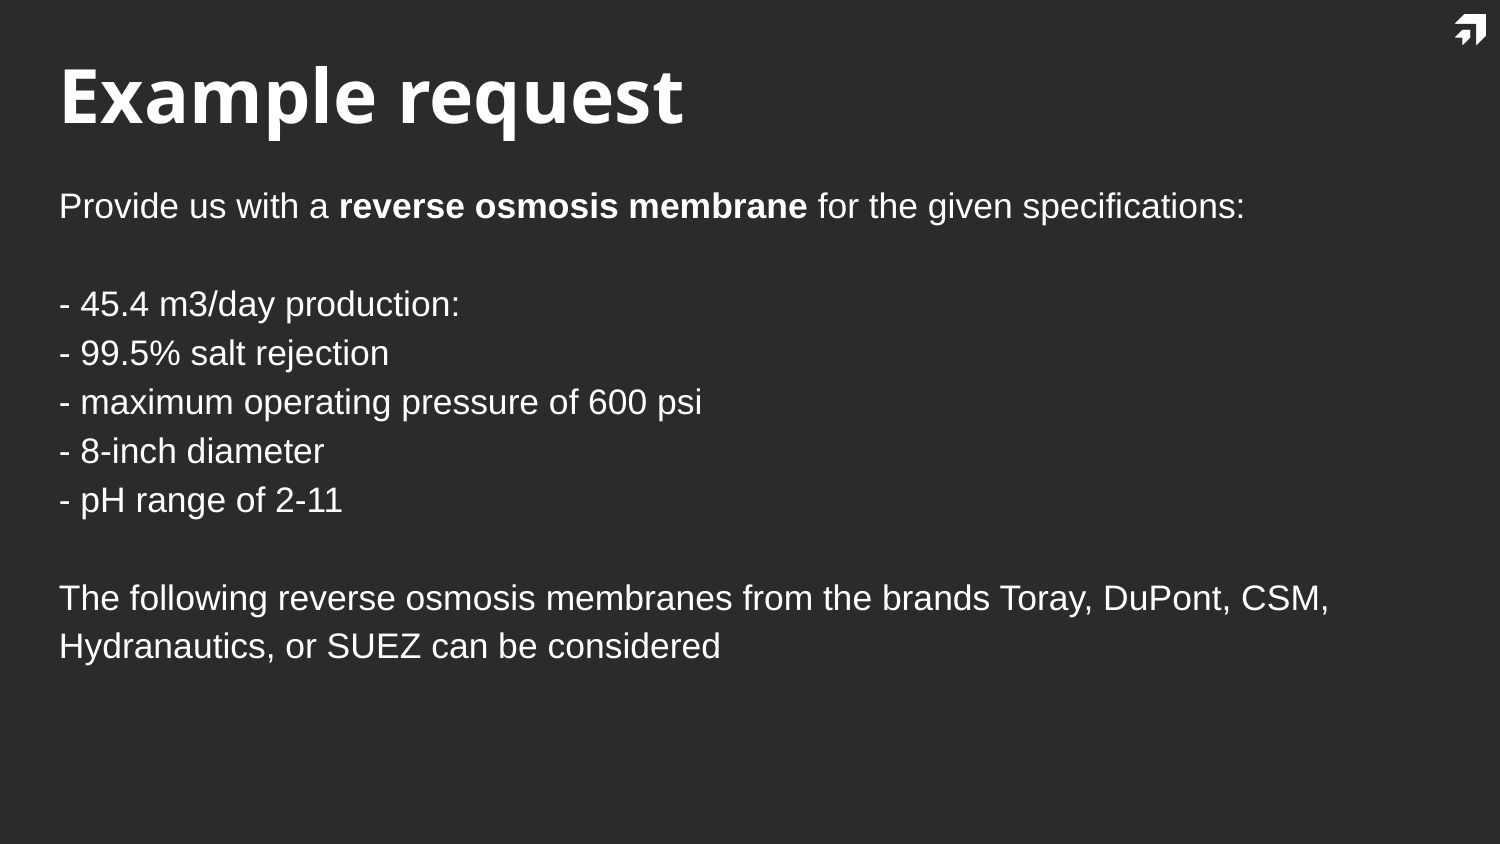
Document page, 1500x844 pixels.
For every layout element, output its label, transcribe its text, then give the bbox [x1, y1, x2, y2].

picture [1455, 14, 1486, 45]
title Example request [59, 59, 1441, 177]
list Provide us with a reverse osmosis membrane for the given specifications: - 45.4 m3/day production: - 99.5% salt rejection - maximum operating pressure of 600 psi - 8-inch diameter - pH range of 2-11 The following reverse osmosis membranes from the brands Toray, DuPont, CSM, Hydranautics, or SUEZ can be considered [59, 177, 1441, 768]
